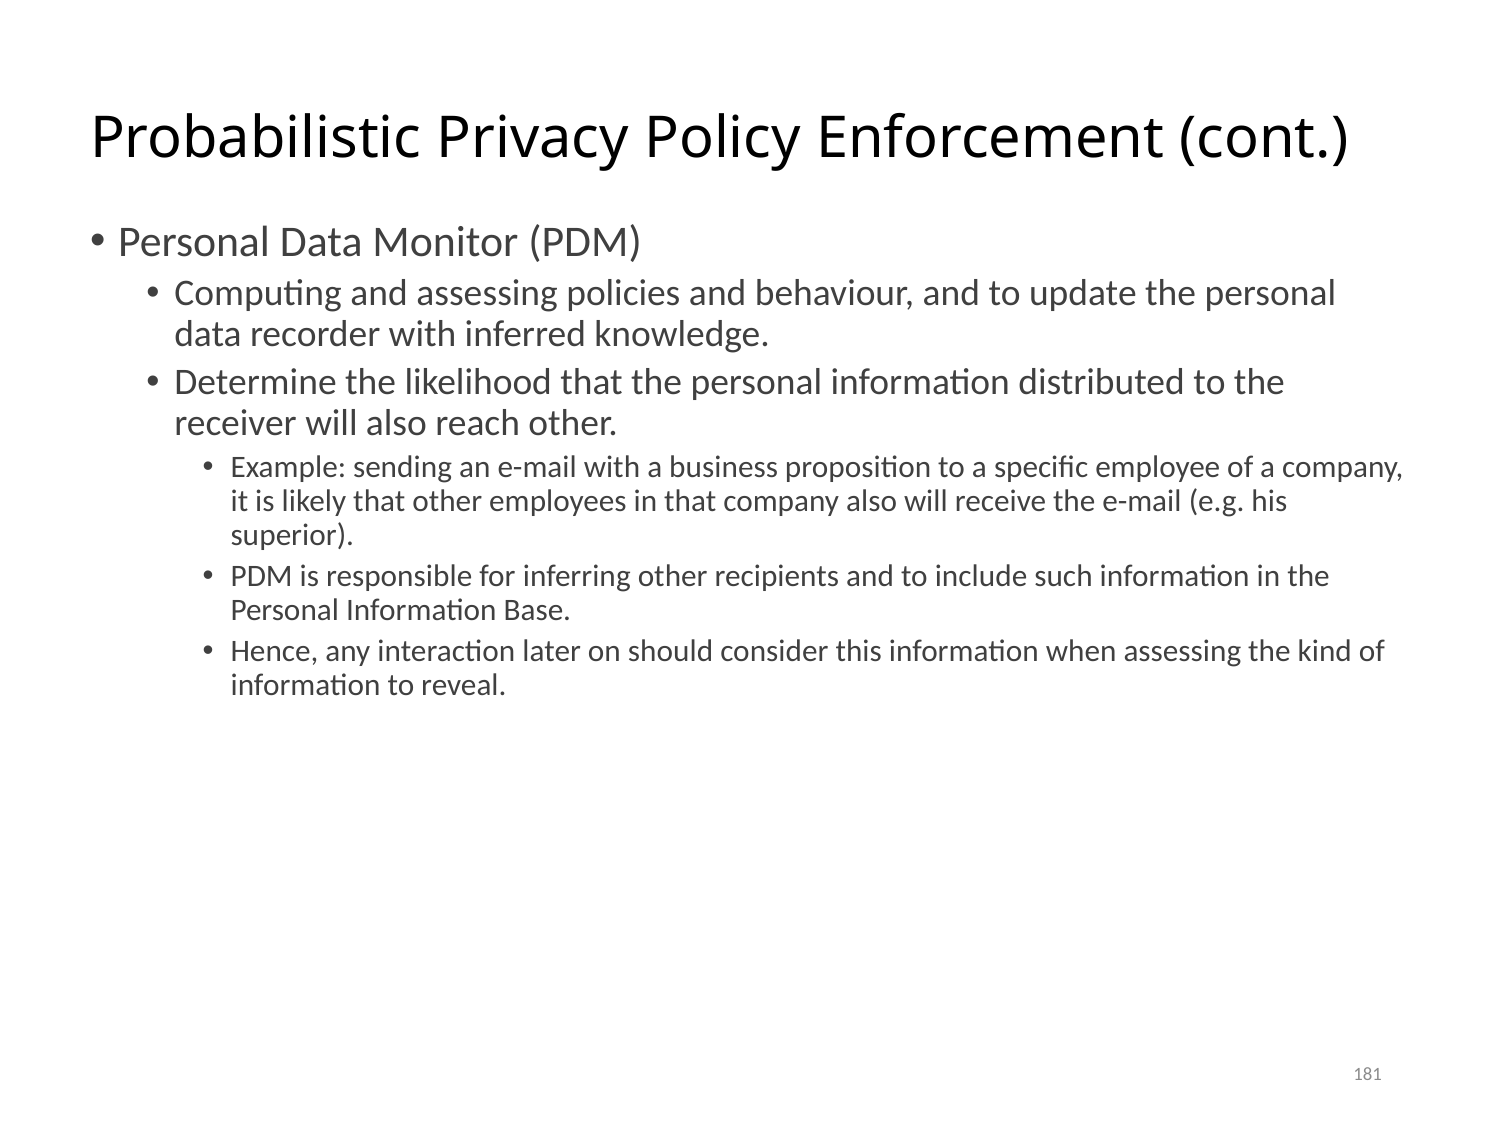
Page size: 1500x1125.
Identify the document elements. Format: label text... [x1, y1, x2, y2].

title Probabilistic Privacy Policy Enforcement (cont.) [75, 78, 1425, 200]
list Personal Data Monitor (PDM) Computing and assessing policies and behaviour, and to update the personal data recorder with inferred knowledge. Determine the likelihood that the personal information distributed to the receiver will also reach other. Example: sending an e-mail with a business proposition to a specific employee of a company, it is likely that other employees in that company also will receive the e-mail (e.g. his superior). PDM is responsible for inferring other recipients and to include such information in the Personal Information Base. Hence, any interaction later on should consider this information when assessing the kind of information to reveal. [75, 210, 1425, 1006]
slide_number 181 [1059, 1042, 1397, 1103]
